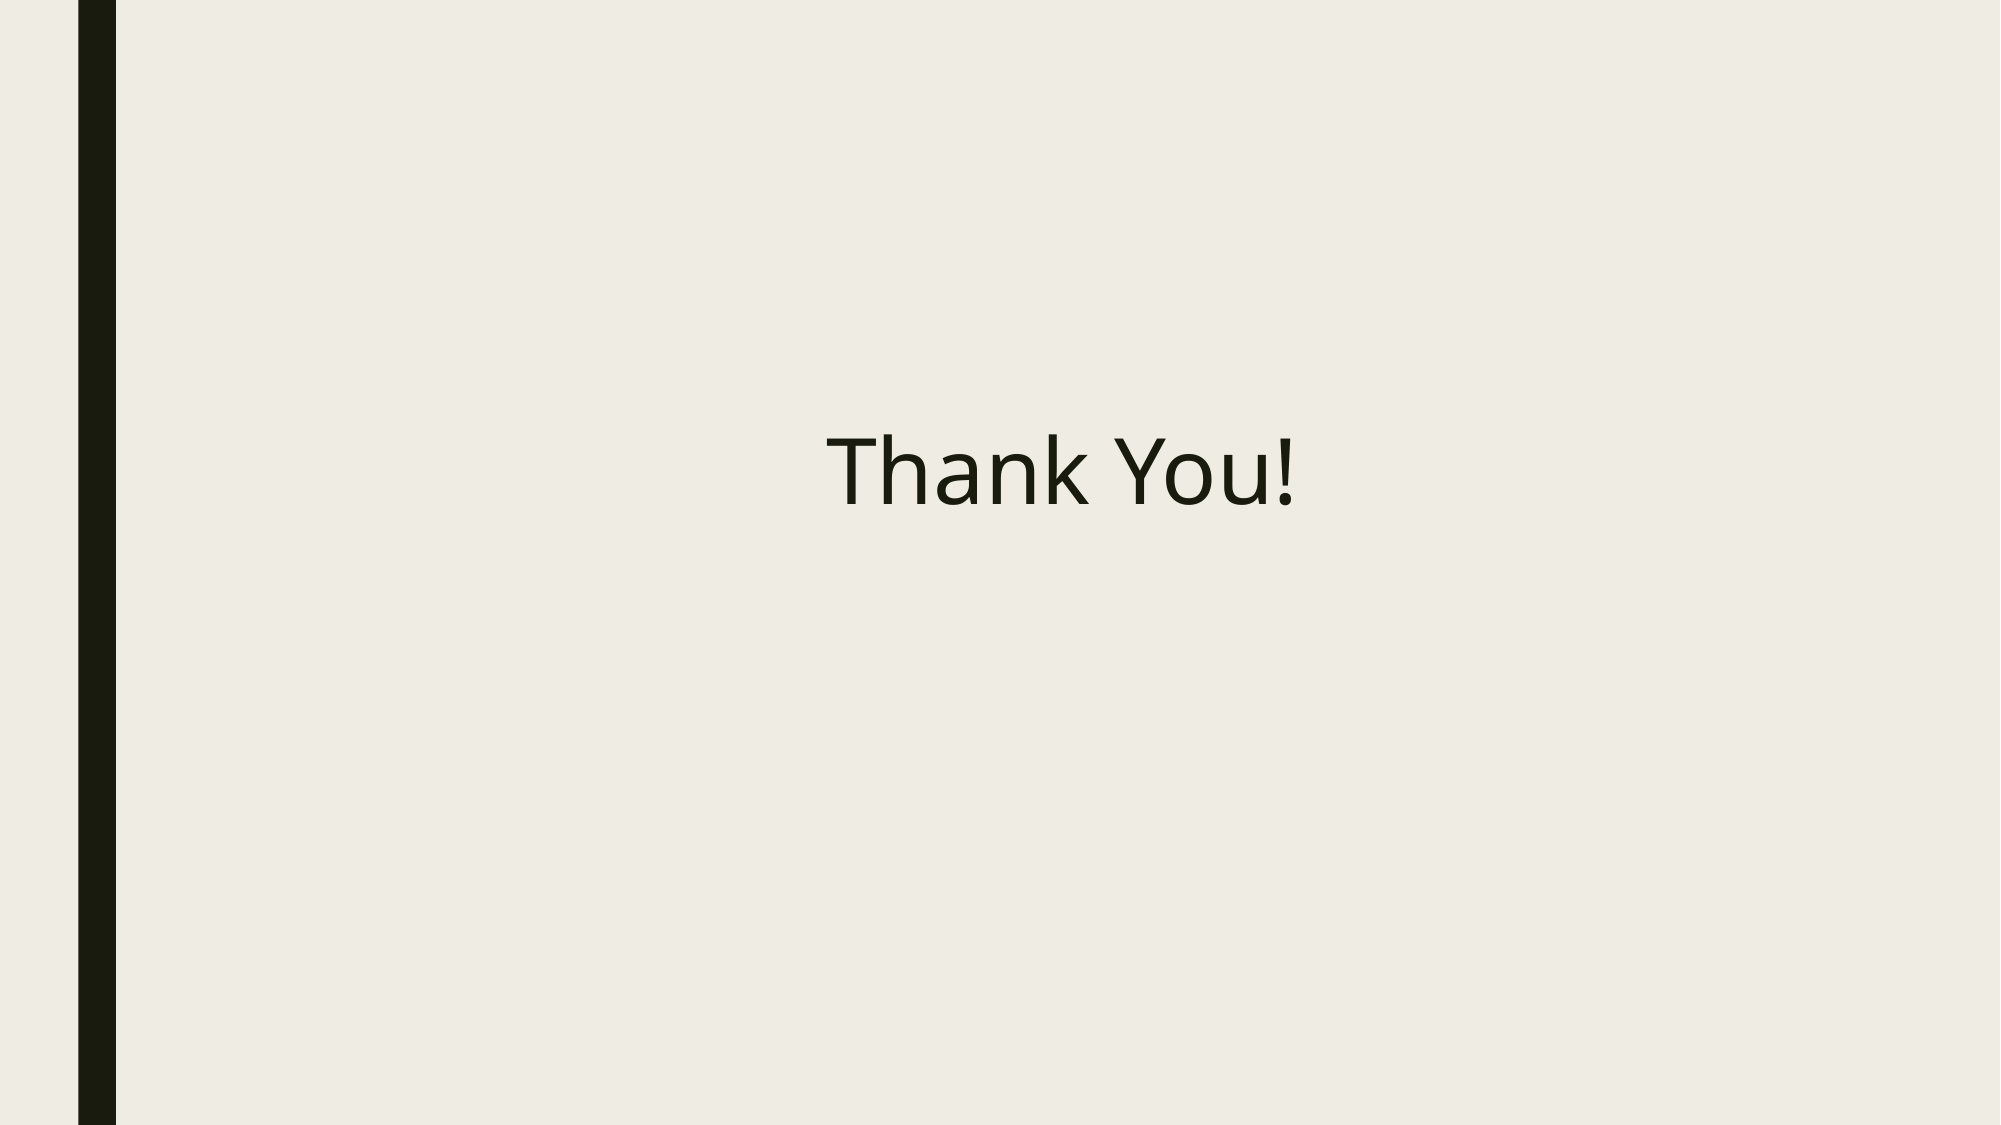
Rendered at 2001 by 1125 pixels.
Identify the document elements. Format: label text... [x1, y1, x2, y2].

title Thank You! [275, 419, 1850, 663]
